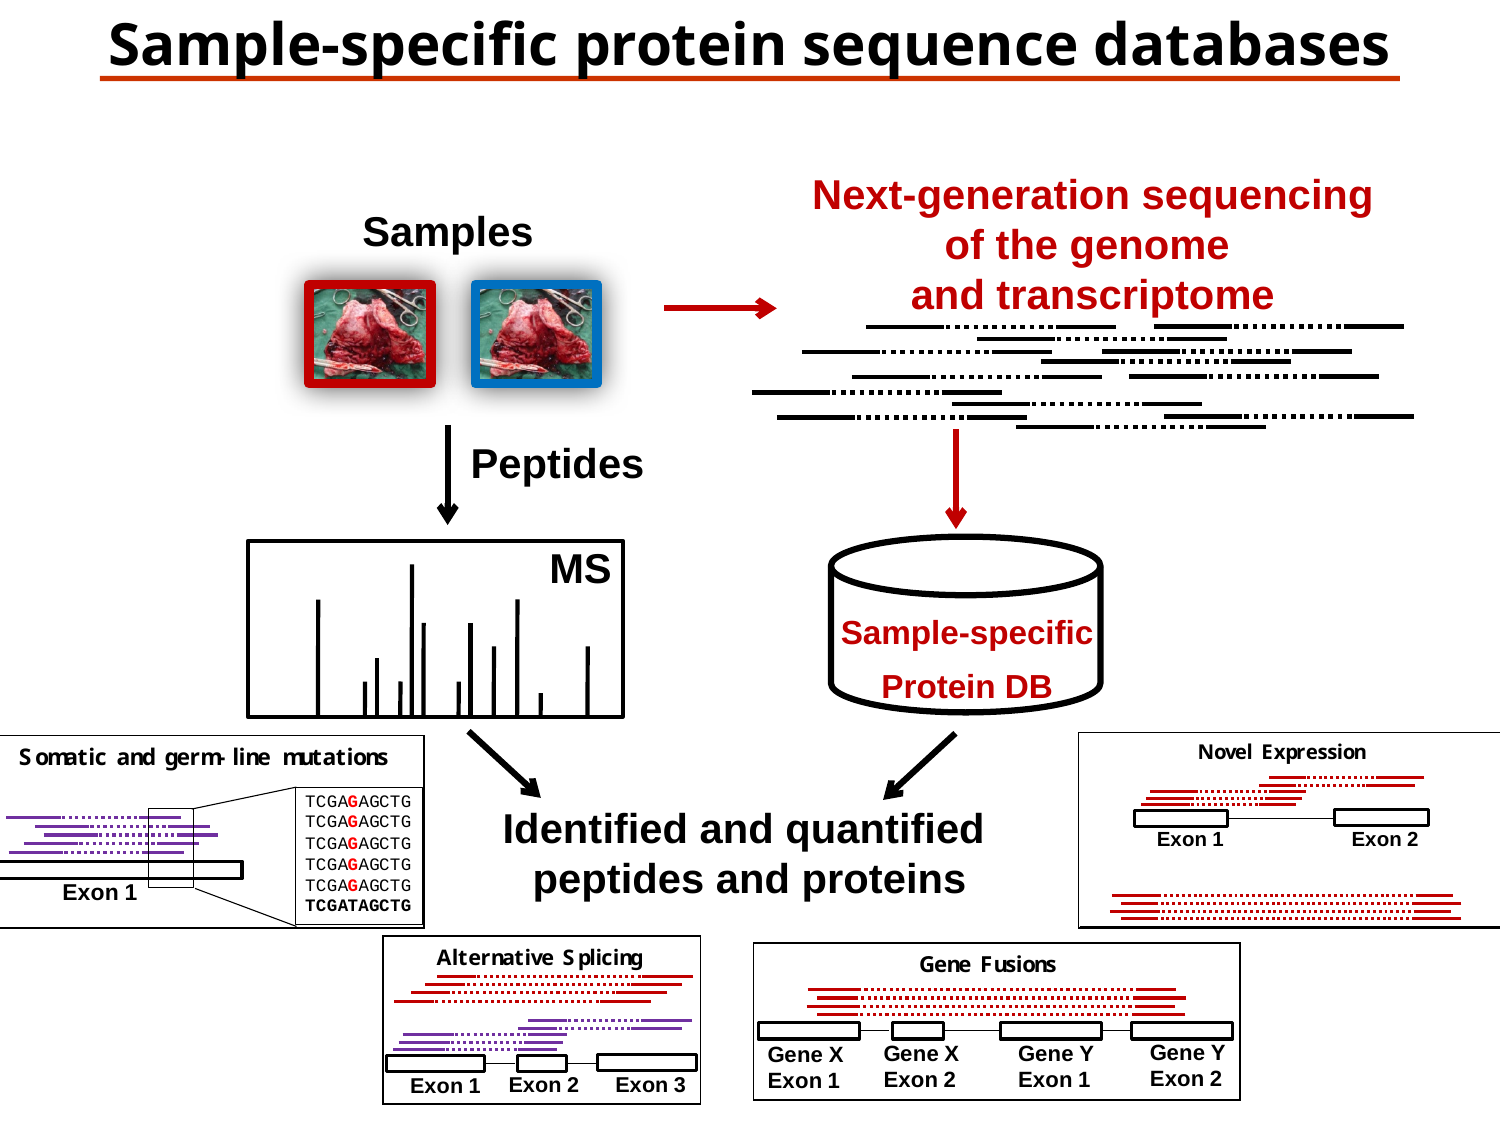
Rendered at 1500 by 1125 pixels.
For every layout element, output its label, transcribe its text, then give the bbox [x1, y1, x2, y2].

picture [1078, 733, 1500, 928]
text_box Identified and quantified peptides and proteins [487, 794, 1012, 910]
picture [479, 288, 593, 380]
text_box Next-generation sequencing of the genome and transcriptome [797, 160, 1389, 326]
text_box [246, 539, 625, 719]
picture [383, 936, 701, 1104]
text_box Peptides [455, 429, 660, 495]
text_box Samples [347, 197, 549, 263]
text_box Sample-specific Protein DB [826, 589, 944, 713]
text_box MS [534, 534, 627, 599]
text_box Sample-specific protein sequence databases [0, 12, 1500, 223]
picture [754, 943, 1240, 1100]
picture [0, 736, 424, 928]
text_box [882, 733, 956, 801]
text_box Sample-specific Protein DB [988, 589, 1109, 713]
picture [313, 288, 427, 380]
text_box [830, 536, 1101, 713]
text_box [468, 731, 542, 799]
